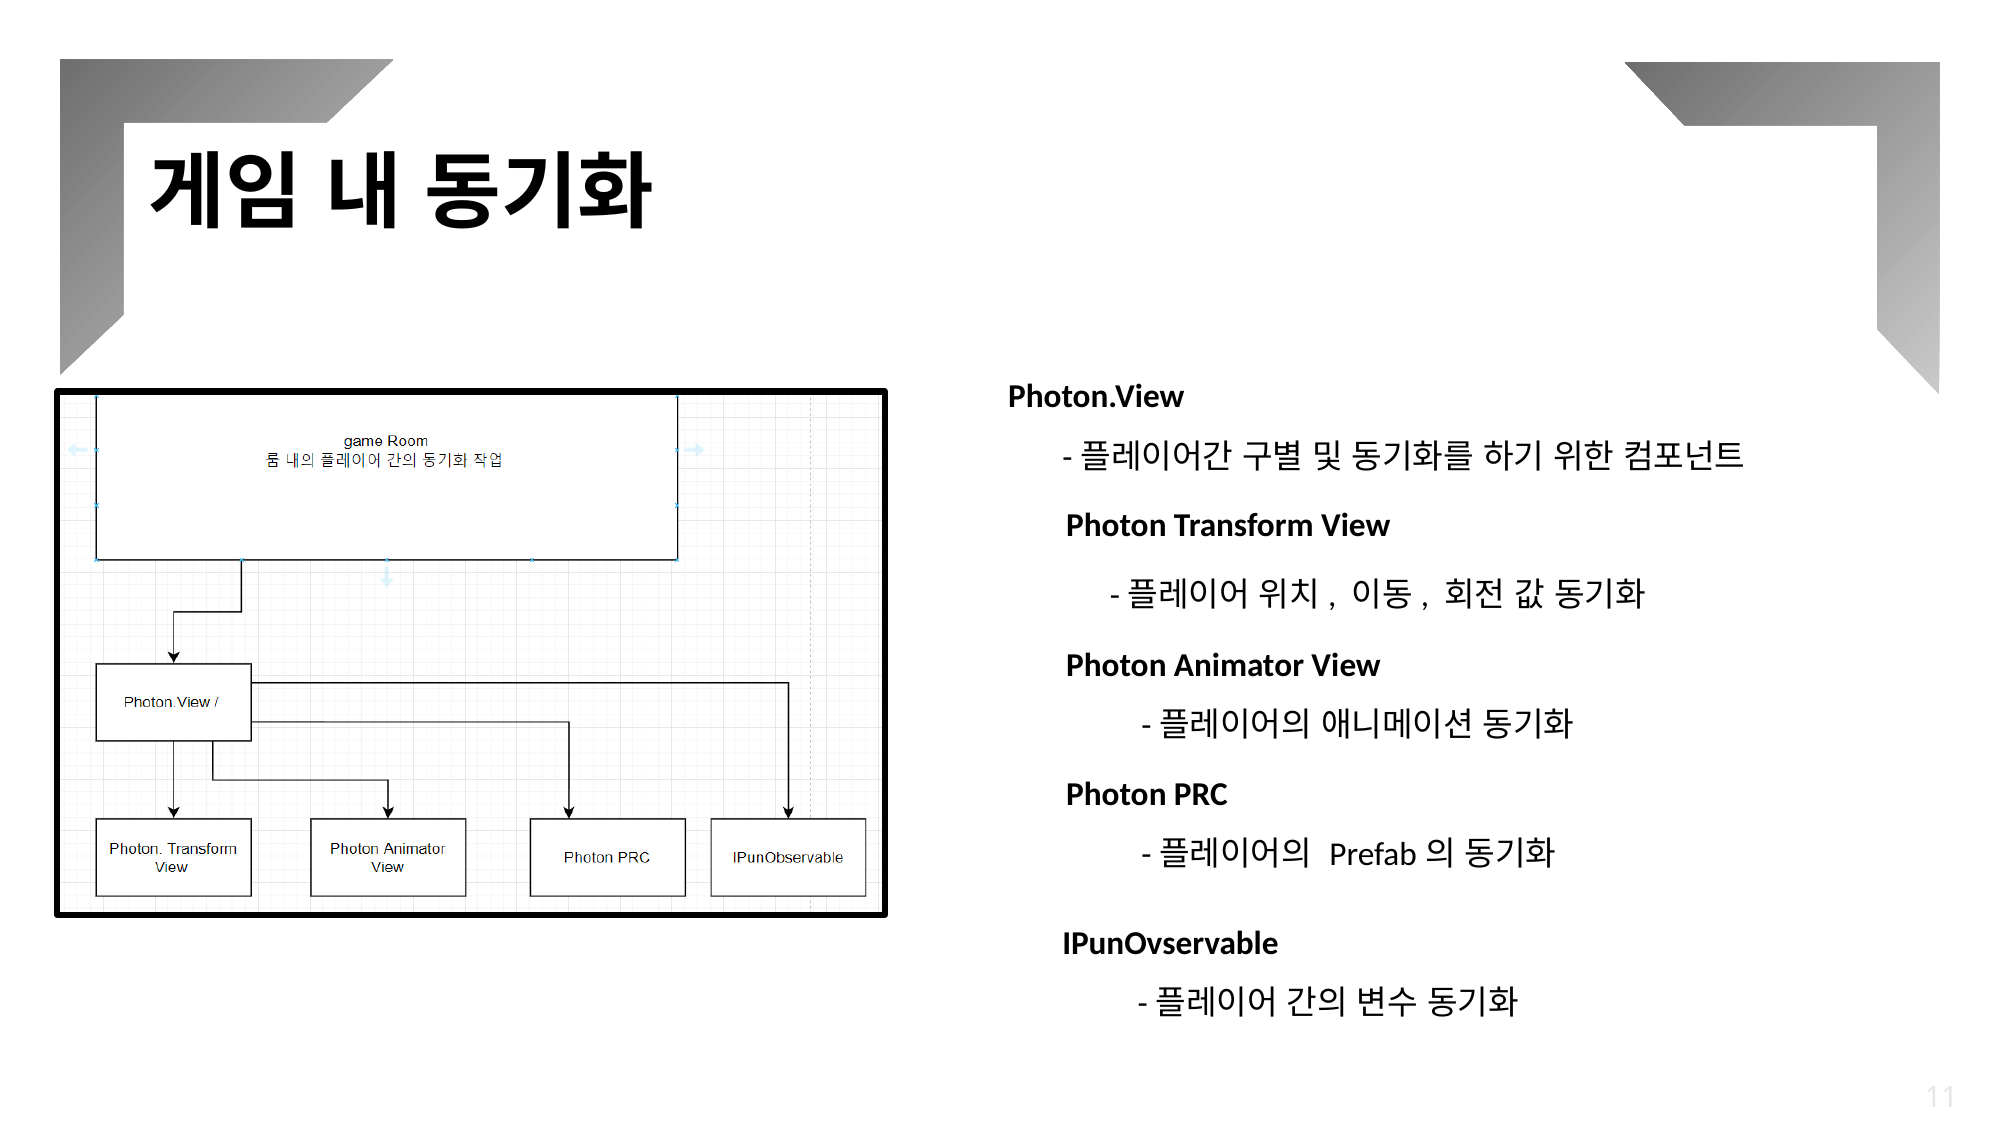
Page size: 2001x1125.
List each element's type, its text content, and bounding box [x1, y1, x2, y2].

text_box [1625, 62, 1940, 366]
text_box Photon.View [993, 366, 2000, 422]
picture [60, 394, 882, 912]
text_box [60, 59, 393, 375]
title 게임 내 동기화 [133, 125, 1245, 259]
text_box -플레이어간 구별 및 동기화를 하기 위한 컴포넌트 [1047, 427, 1886, 483]
text_box Photon PRC [1051, 765, 2000, 820]
text_box -플레이어의 애니메이션 동기화 [1126, 695, 2000, 751]
text_box -플레이어 위치, 이동, 회전 값 동기화 [1095, 565, 1934, 621]
text_box -플레이어의 Prefab의 동기화 [1126, 824, 1966, 880]
text_box Photon Animator View [1051, 636, 2000, 691]
text_box Photon Transform View [1051, 496, 2000, 551]
text_box -플레이어 간의 변수 동기화 [1122, 973, 1961, 1029]
text_box IPunOvservable [1047, 914, 2000, 970]
